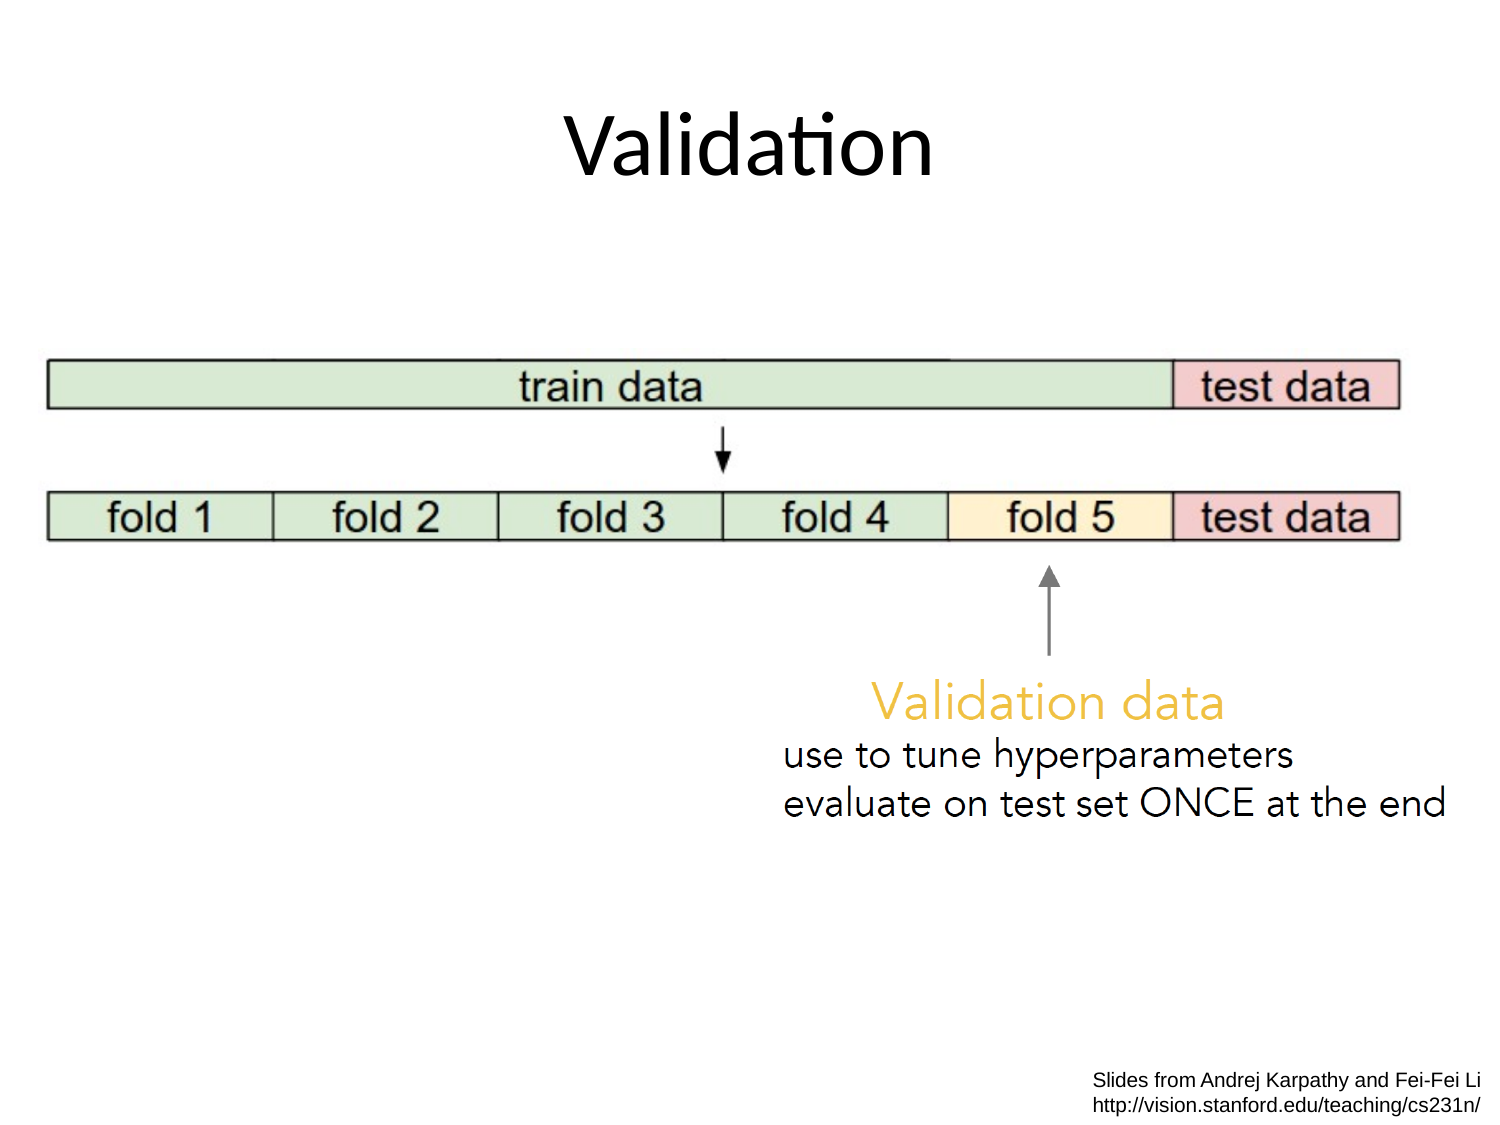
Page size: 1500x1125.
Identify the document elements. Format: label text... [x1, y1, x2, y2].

text_box Slides from Andrej Karpathy and Fei-Fei Li http://vision.stanford.edu/teaching/cs231n/ [1077, 1059, 1497, 1124]
picture [0, 287, 1500, 839]
title Validation [75, 45, 1425, 233]
